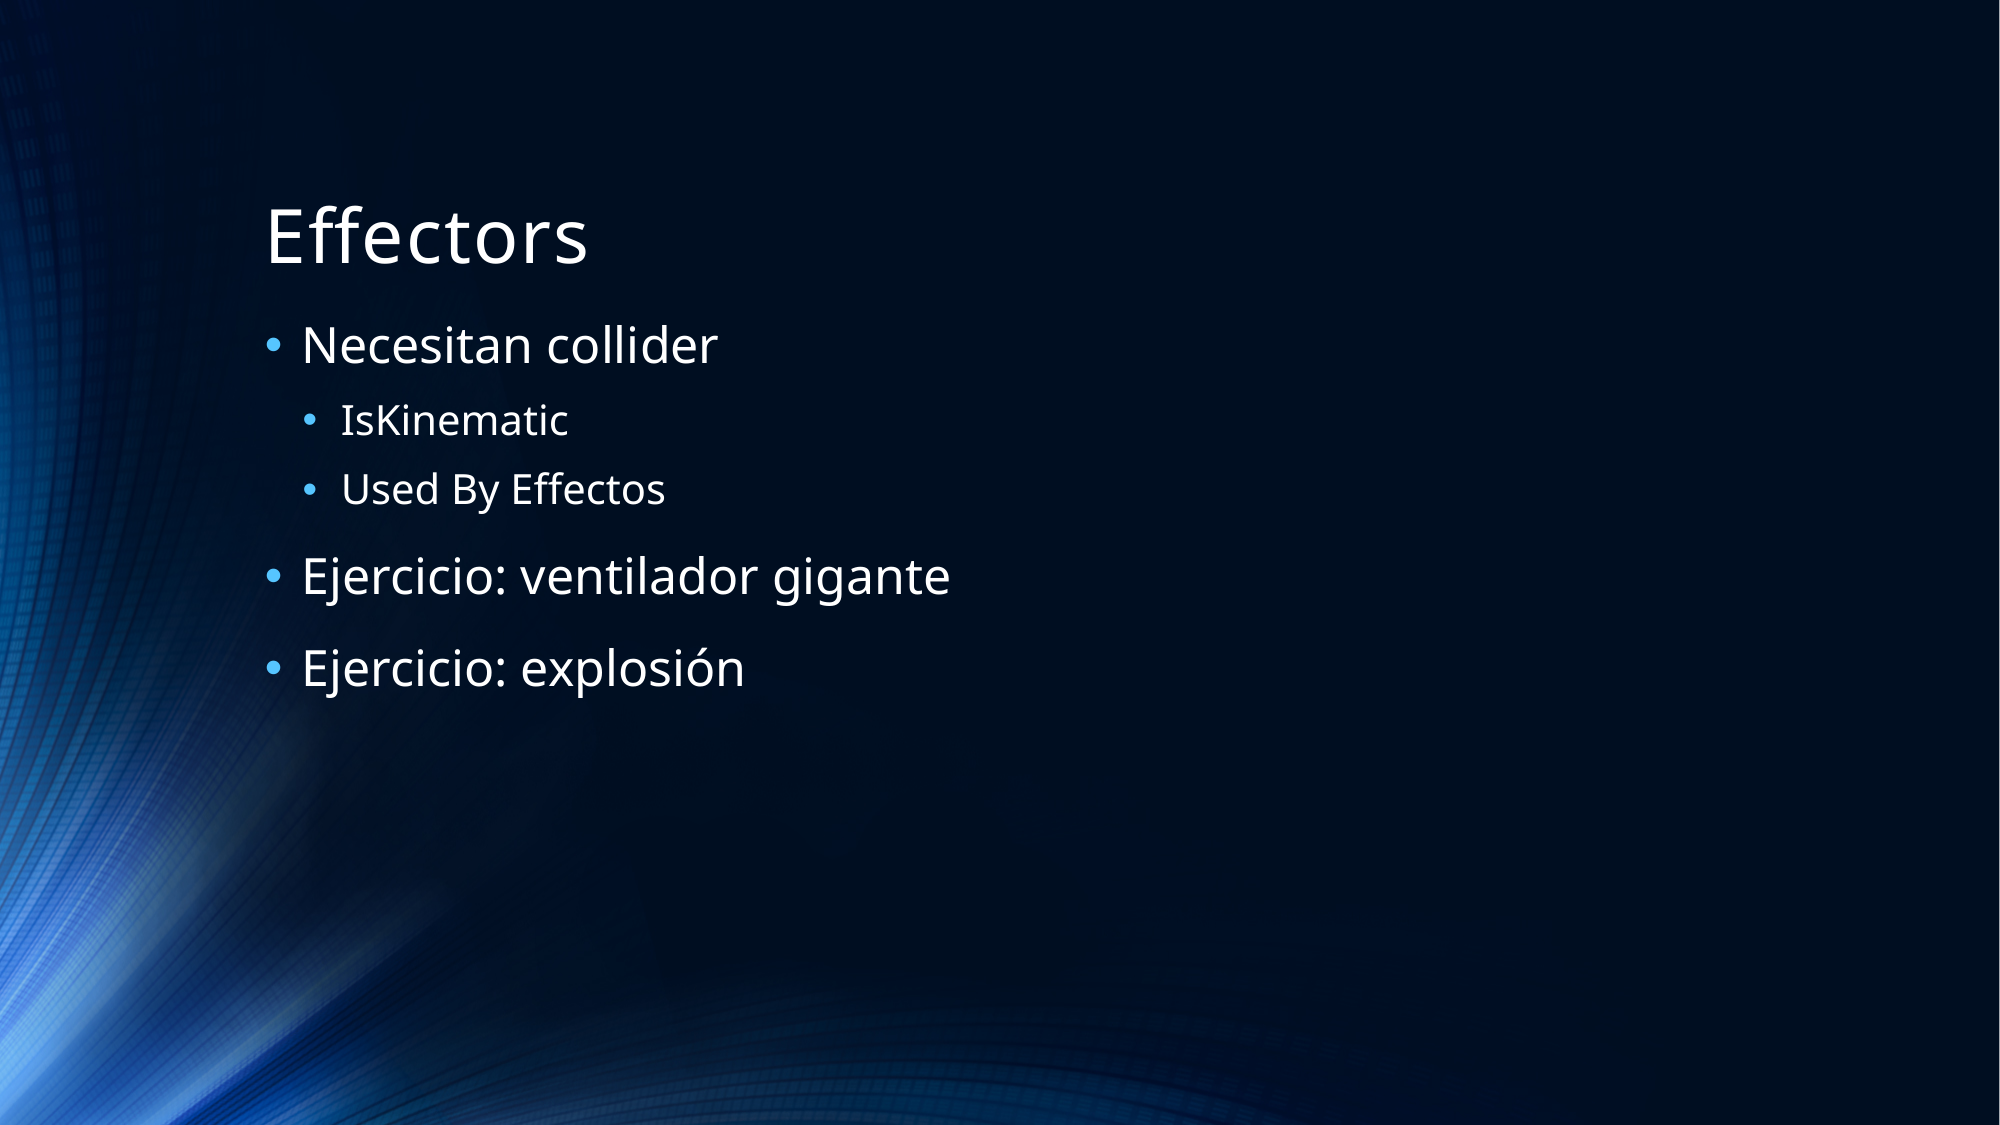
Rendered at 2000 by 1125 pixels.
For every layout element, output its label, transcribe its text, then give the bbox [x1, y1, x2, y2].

list Necesitan collider IsKinematic Used By Effectos Ejercicio: ventilador gigante Ejercicio: explosión [249, 312, 1749, 988]
title Effectors [249, 62, 1750, 288]
picture [0, 0, 2000, 1125]
